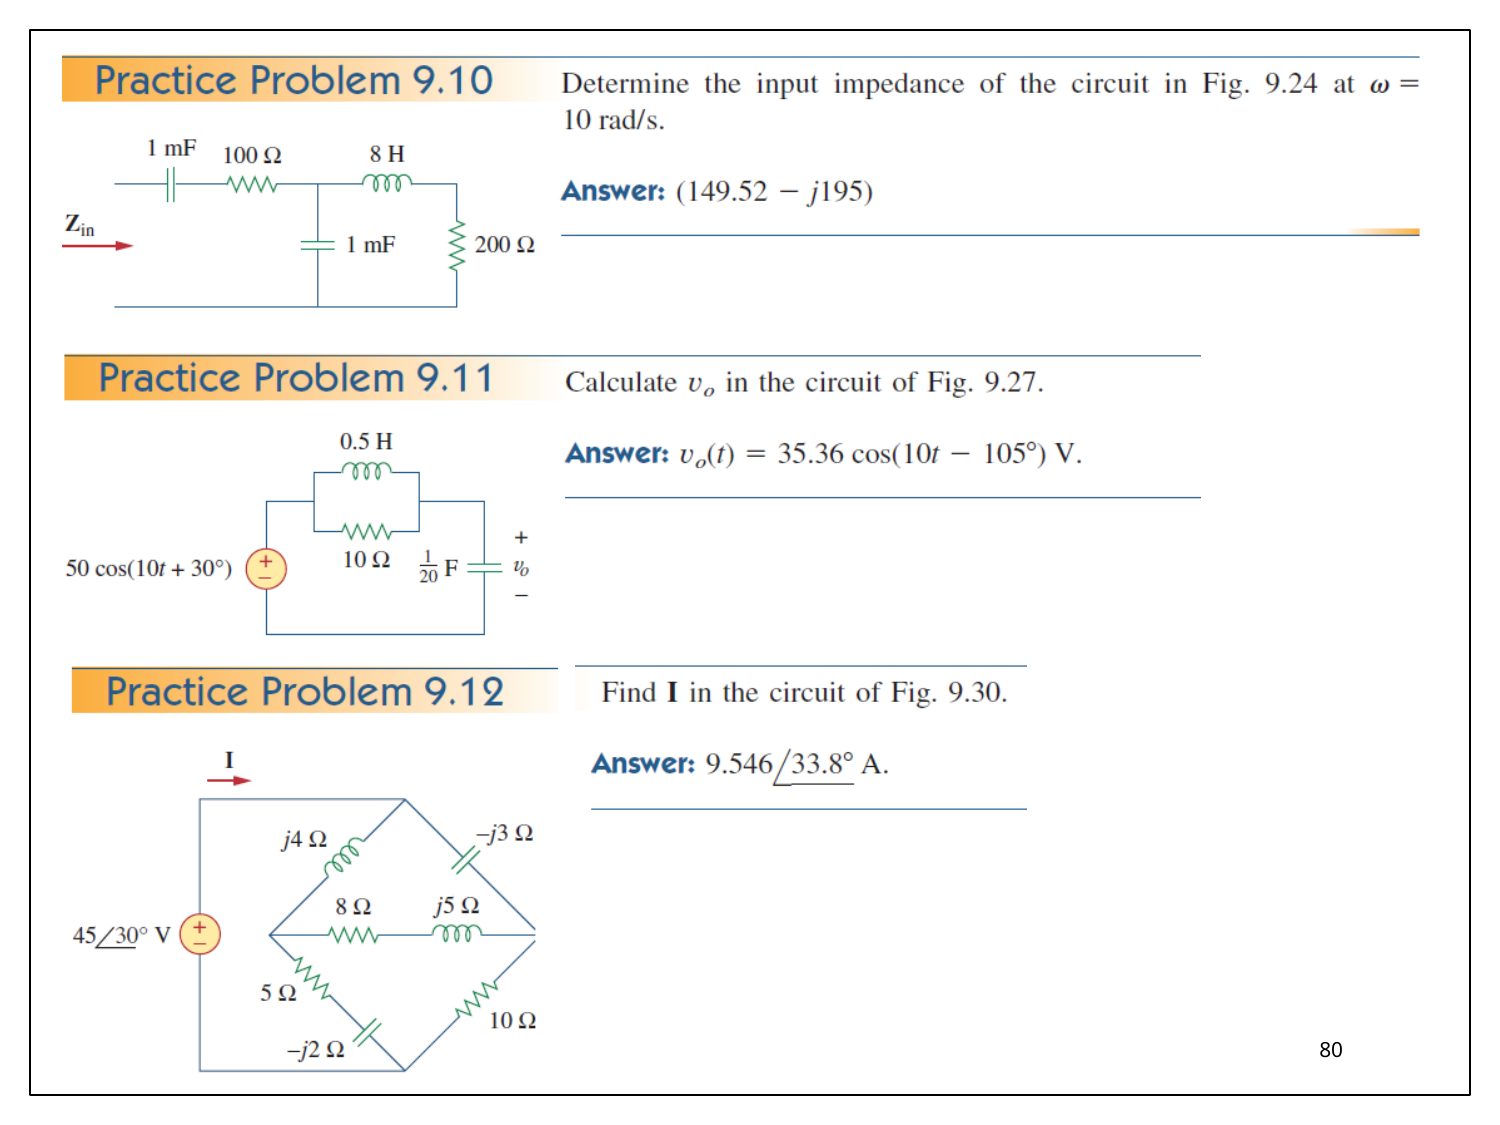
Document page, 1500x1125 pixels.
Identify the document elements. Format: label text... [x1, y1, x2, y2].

slide_number 80 [1147, 1020, 1358, 1081]
picture [62, 49, 1431, 315]
picture [62, 349, 1201, 645]
picture [574, 658, 1027, 820]
picture [62, 658, 558, 1082]
